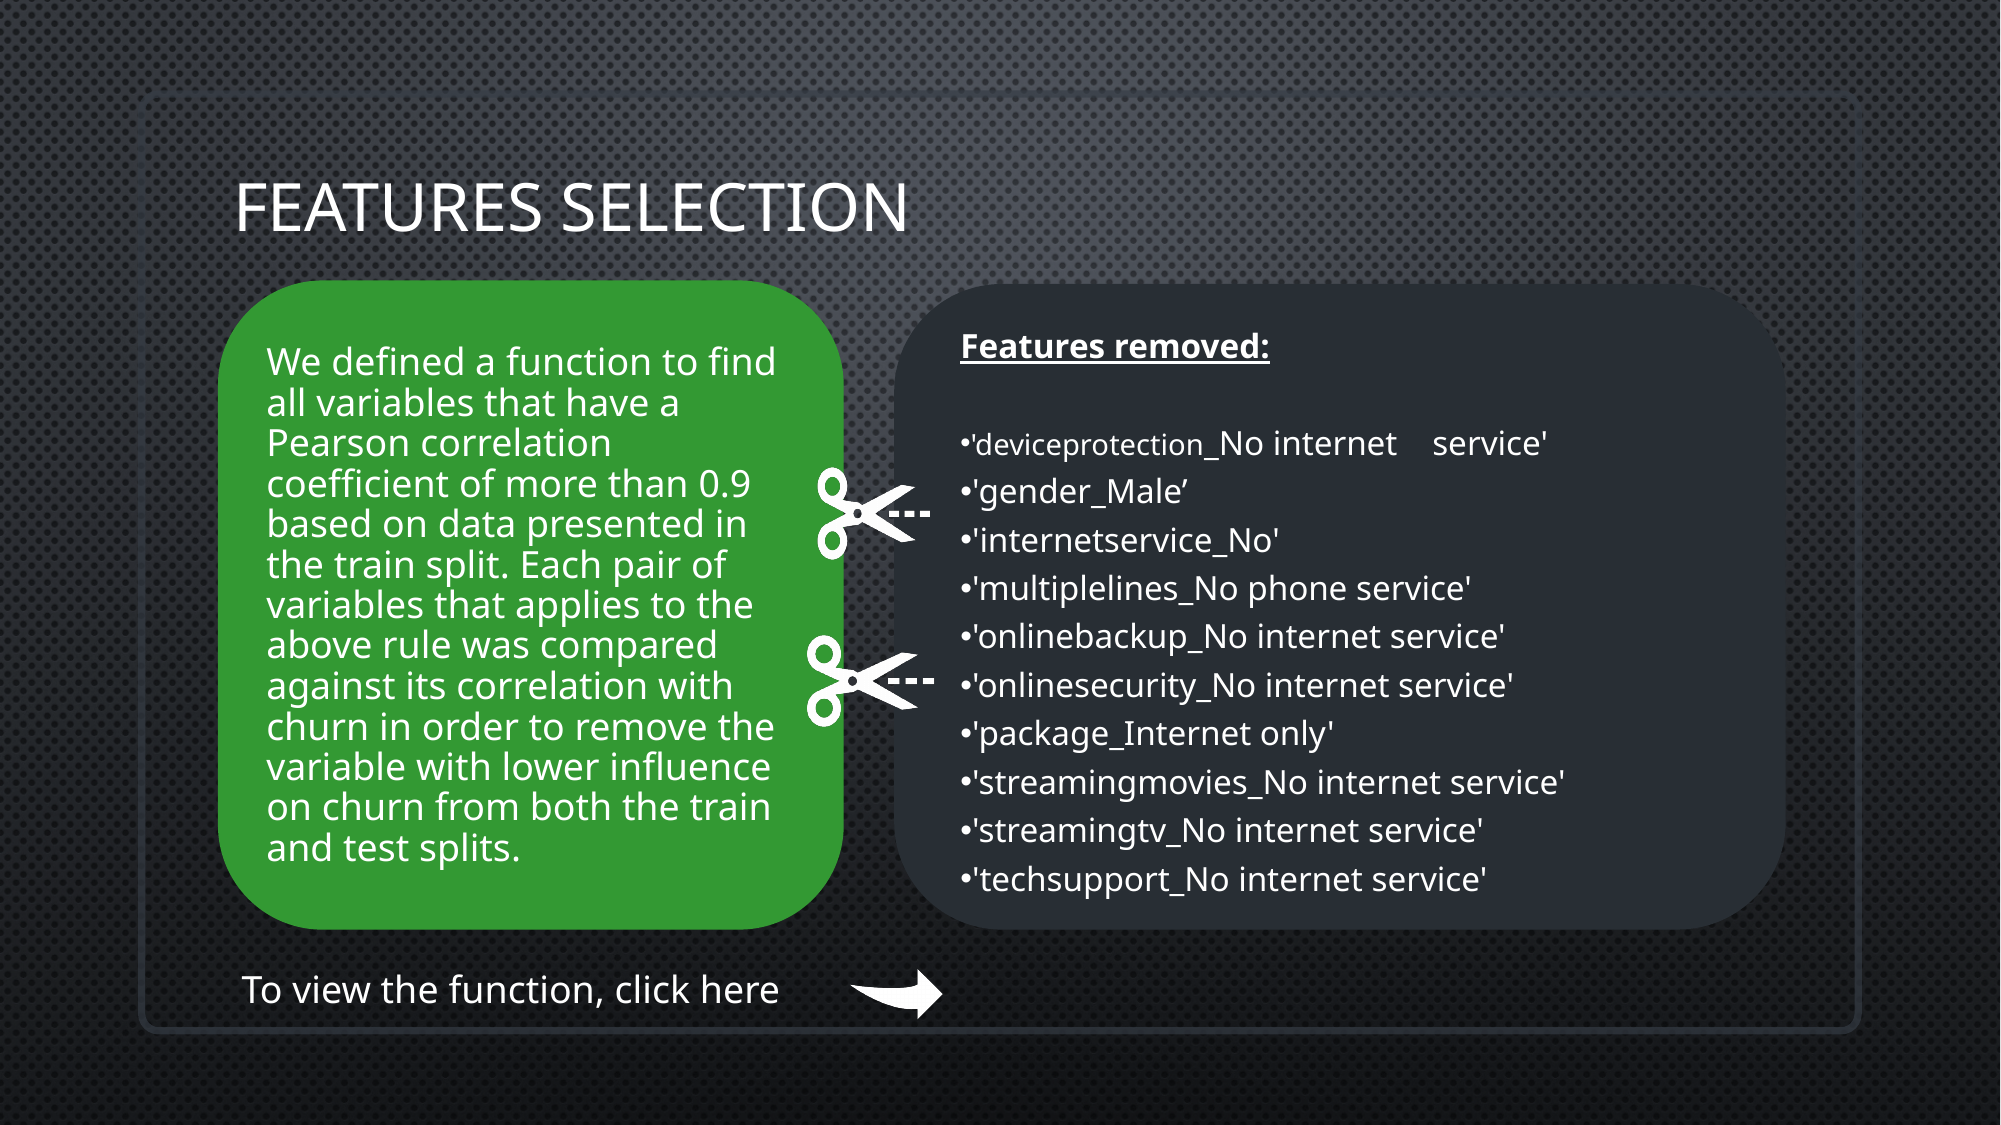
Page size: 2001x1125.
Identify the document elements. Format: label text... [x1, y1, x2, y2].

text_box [217, 280, 1786, 930]
text_box [140, 92, 1860, 1033]
title Features Selection [218, 144, 1786, 266]
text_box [226, 943, 947, 1046]
